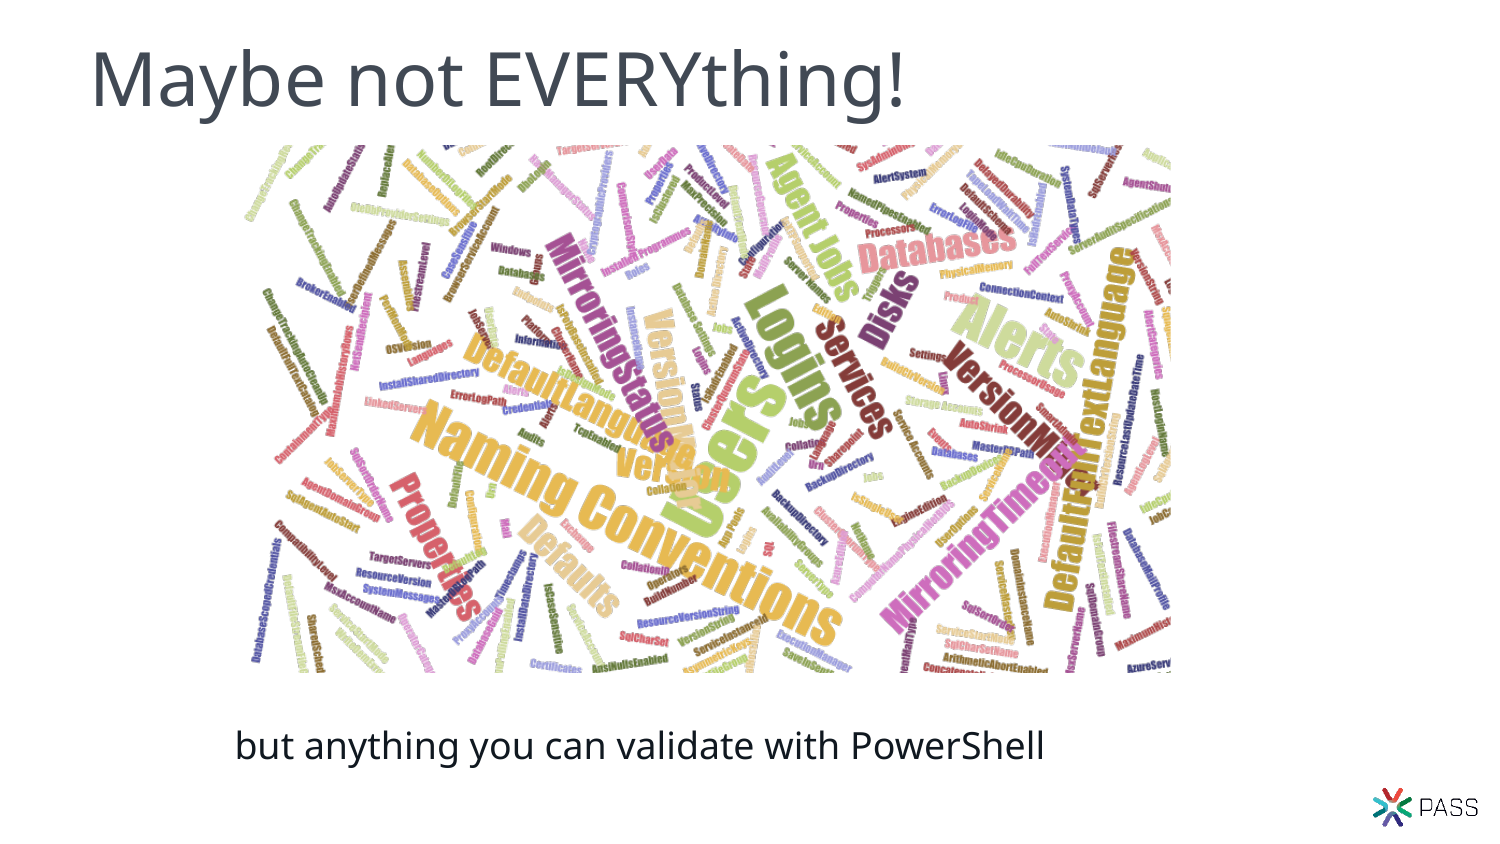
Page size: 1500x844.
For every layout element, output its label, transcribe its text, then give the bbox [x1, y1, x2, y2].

text_box Maybe not EVERYthing! [74, 41, 1425, 142]
picture [1371, 785, 1479, 829]
text_box but anything you can validate with PowerShell [219, 714, 1351, 775]
picture [233, 145, 1171, 673]
